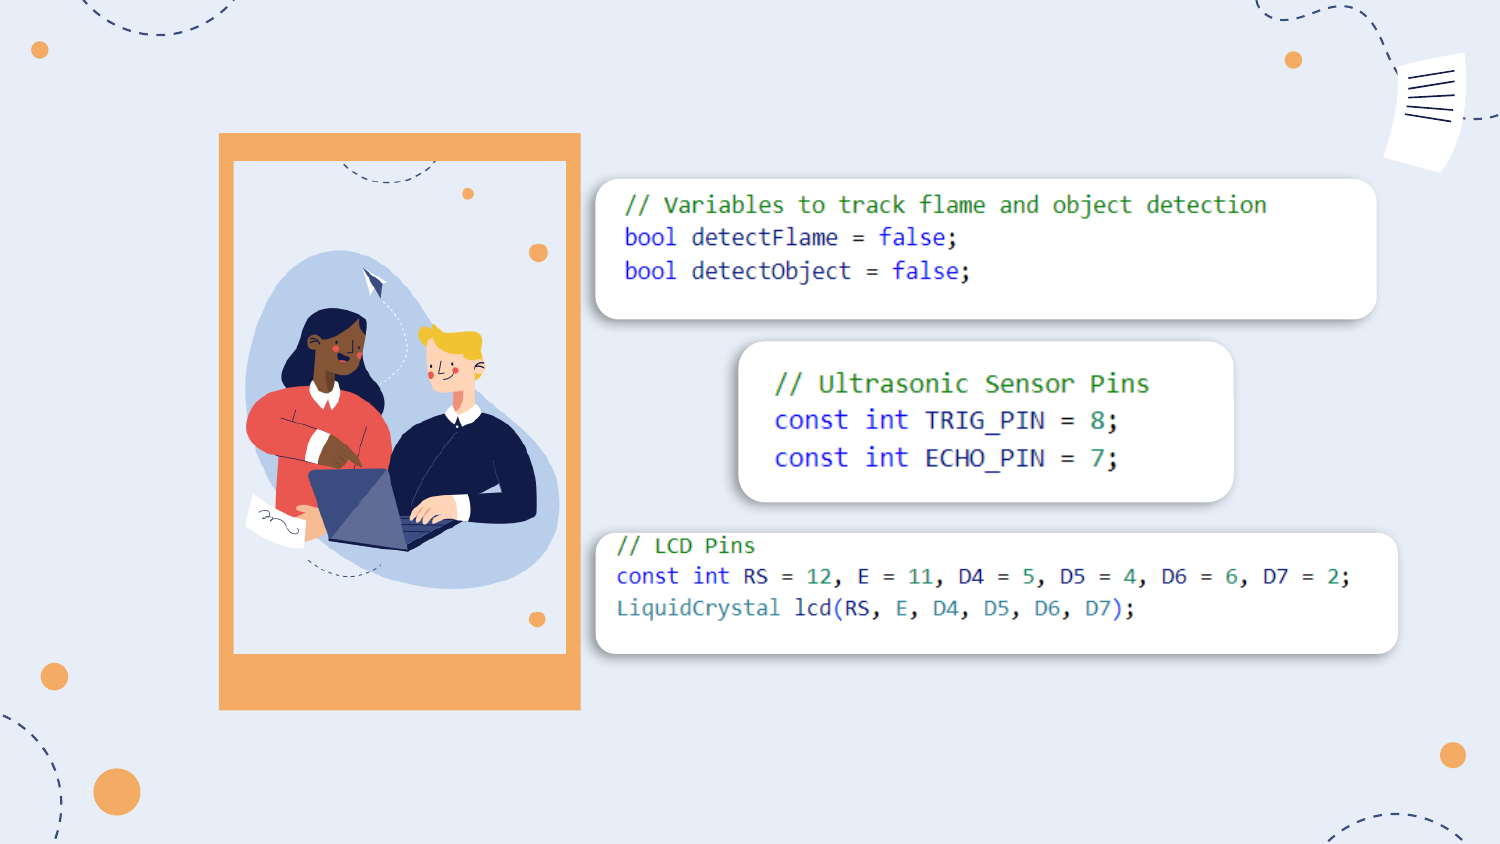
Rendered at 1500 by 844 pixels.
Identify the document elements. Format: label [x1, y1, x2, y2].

picture [738, 341, 1234, 503]
picture [595, 532, 1399, 655]
picture [595, 178, 1377, 320]
text_box [218, 133, 581, 711]
picture [233, 161, 567, 655]
